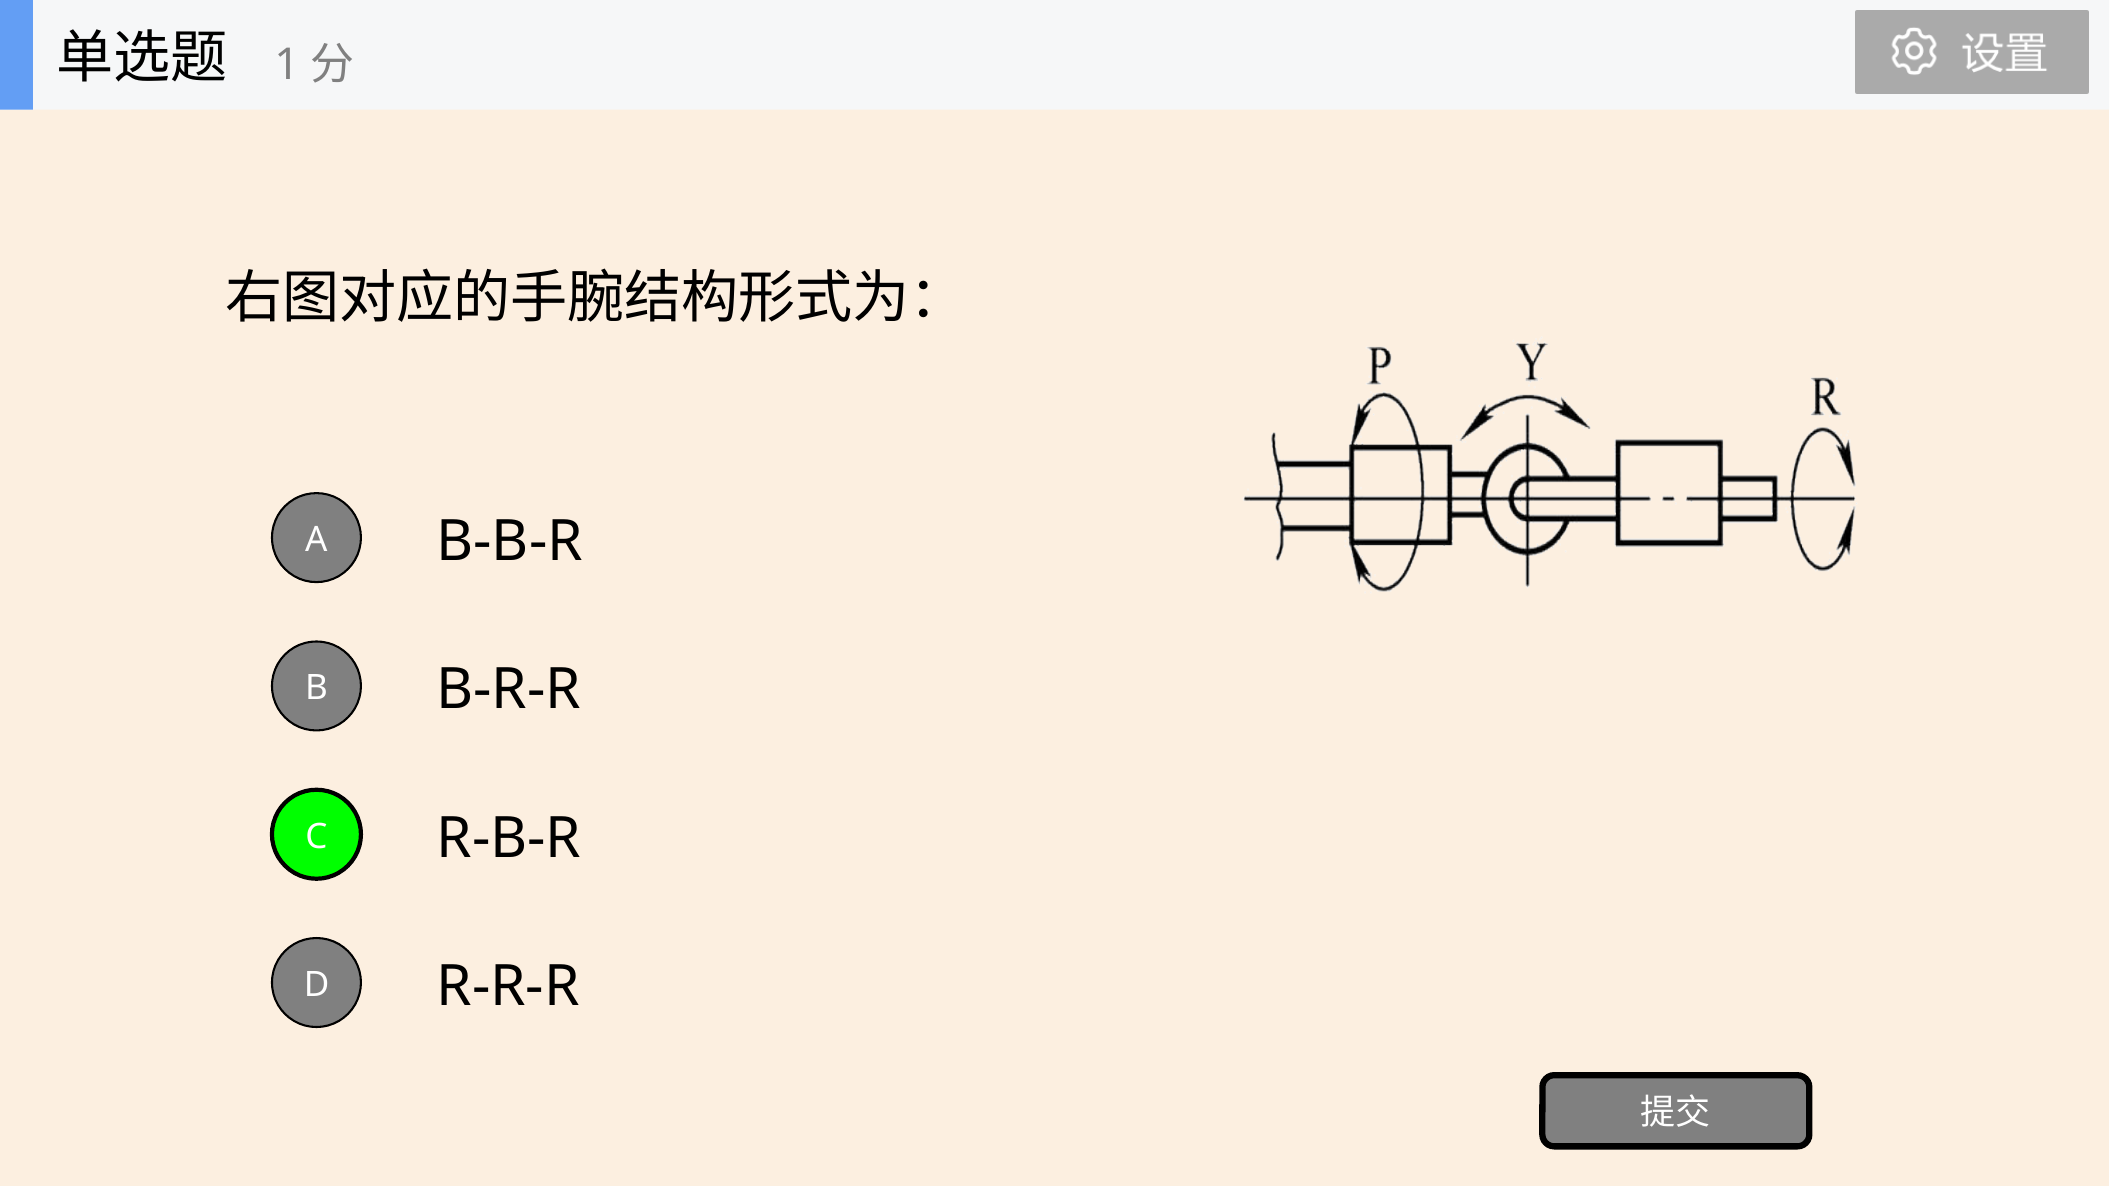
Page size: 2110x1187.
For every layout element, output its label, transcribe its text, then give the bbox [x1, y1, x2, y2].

text_box B [270, 640, 362, 732]
text_box R-R-R [421, 926, 1899, 1039]
text_box A [270, 492, 362, 584]
text_box B-R-R [421, 630, 1899, 742]
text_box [0, 0, 2110, 110]
picture [1193, 263, 1960, 668]
text_box 提交 [1541, 1074, 1811, 1148]
text_box 右图对应的手腕结构形式为： [211, 110, 1899, 481]
text_box C [270, 788, 362, 880]
picture [1855, 10, 2089, 94]
text_box B-B-R [421, 481, 1193, 594]
text_box R-B-R [421, 778, 1899, 890]
text_box D [270, 936, 362, 1029]
